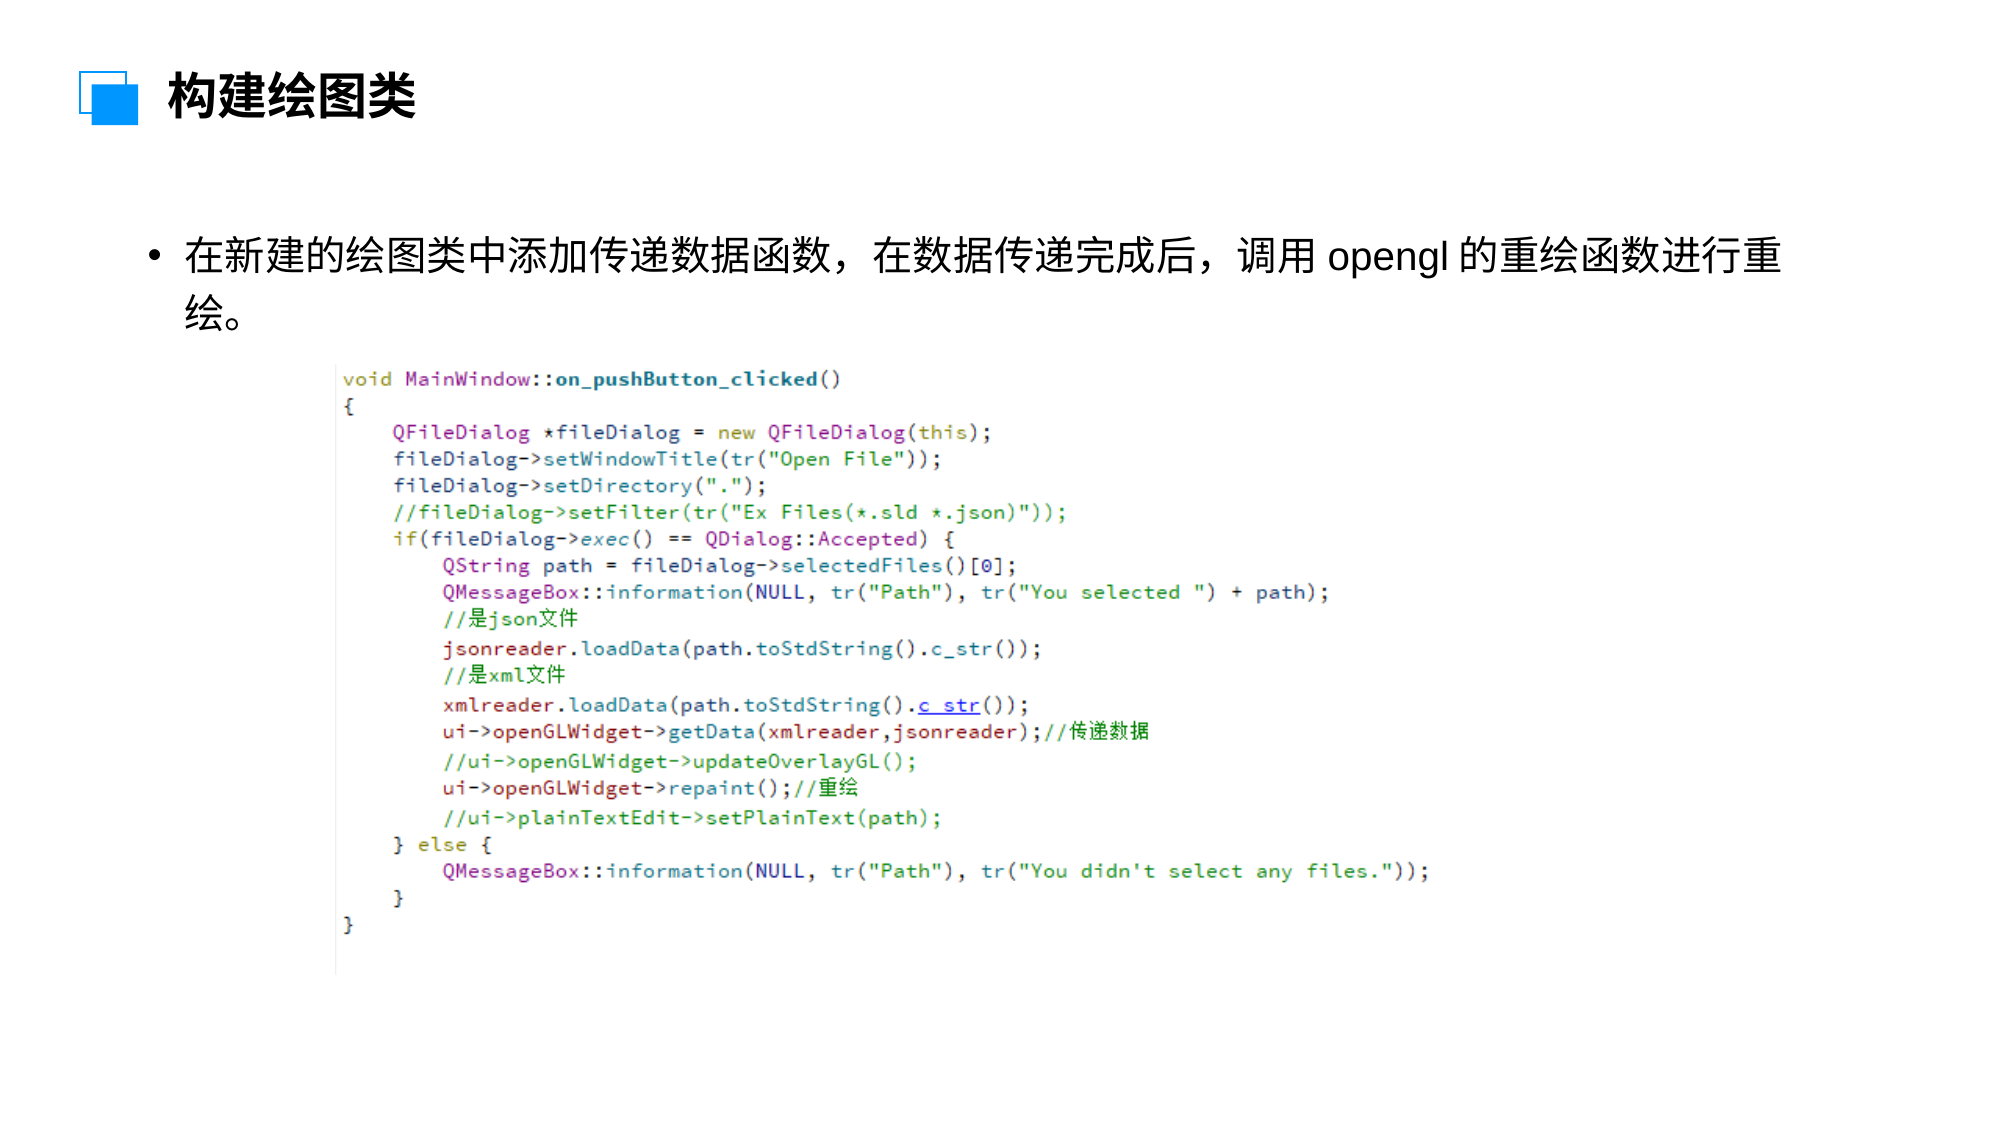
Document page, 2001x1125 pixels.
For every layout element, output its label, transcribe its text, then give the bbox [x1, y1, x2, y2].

picture [335, 364, 1564, 975]
list 在新建的绘图类中添加传递数据函数，在数据传递完成后，调用opengl的重绘函数进行重绘。 [139, 212, 1861, 325]
list 构建绘图类 [159, 53, 1924, 145]
